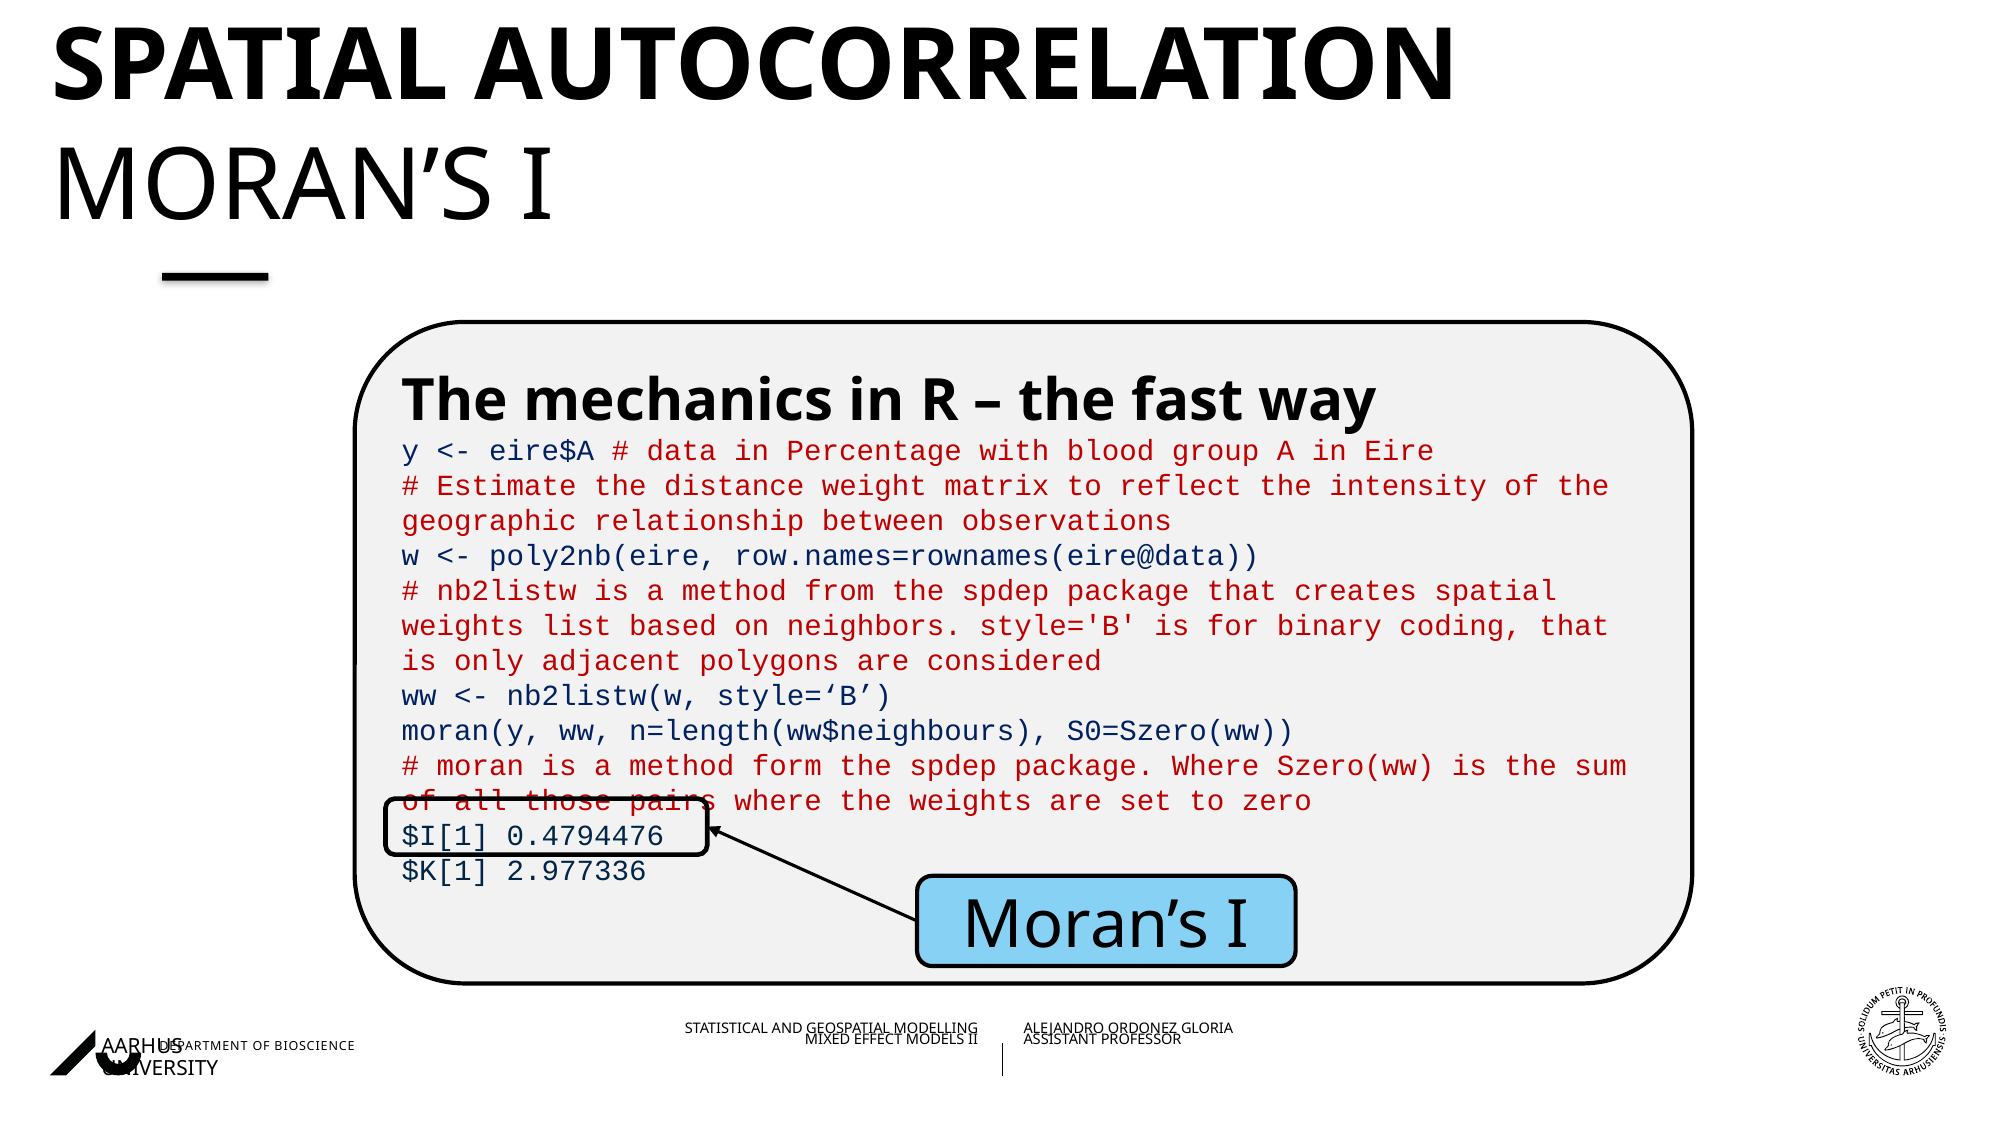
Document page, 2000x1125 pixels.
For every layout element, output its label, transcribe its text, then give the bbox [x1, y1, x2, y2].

title Spatial autocorrelation Moran’s I [51, 24, 1948, 240]
text_box [383, 796, 710, 857]
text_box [707, 826, 918, 922]
text_box The mechanics in R – the fast way y <- eire$A # data in Percentage with blood group A in Eire # Estimate the distance weight matrix to reflect the intensity of the geographic relationship between observations w <- poly2nb(eire, row.names=rownames(eire@data)) # nb2listw is a method from the spdep package that creates spatial weights list based on neighbors. style='B' is for binary coding, that is only adjacent polygons are considered ww <- nb2listw(w, style=‘B’) moran(y, ww, n=length(ww$neighbours), S0=Szero(ww)) # moran is a method form the spdep package. Where Szero(ww) is the sum of all those pairs where the weights are set to zero $I[1] 0.4794476 $K[1] 2.977336 [352, 319, 1695, 986]
text_box Moran’s I [914, 873, 1298, 969]
